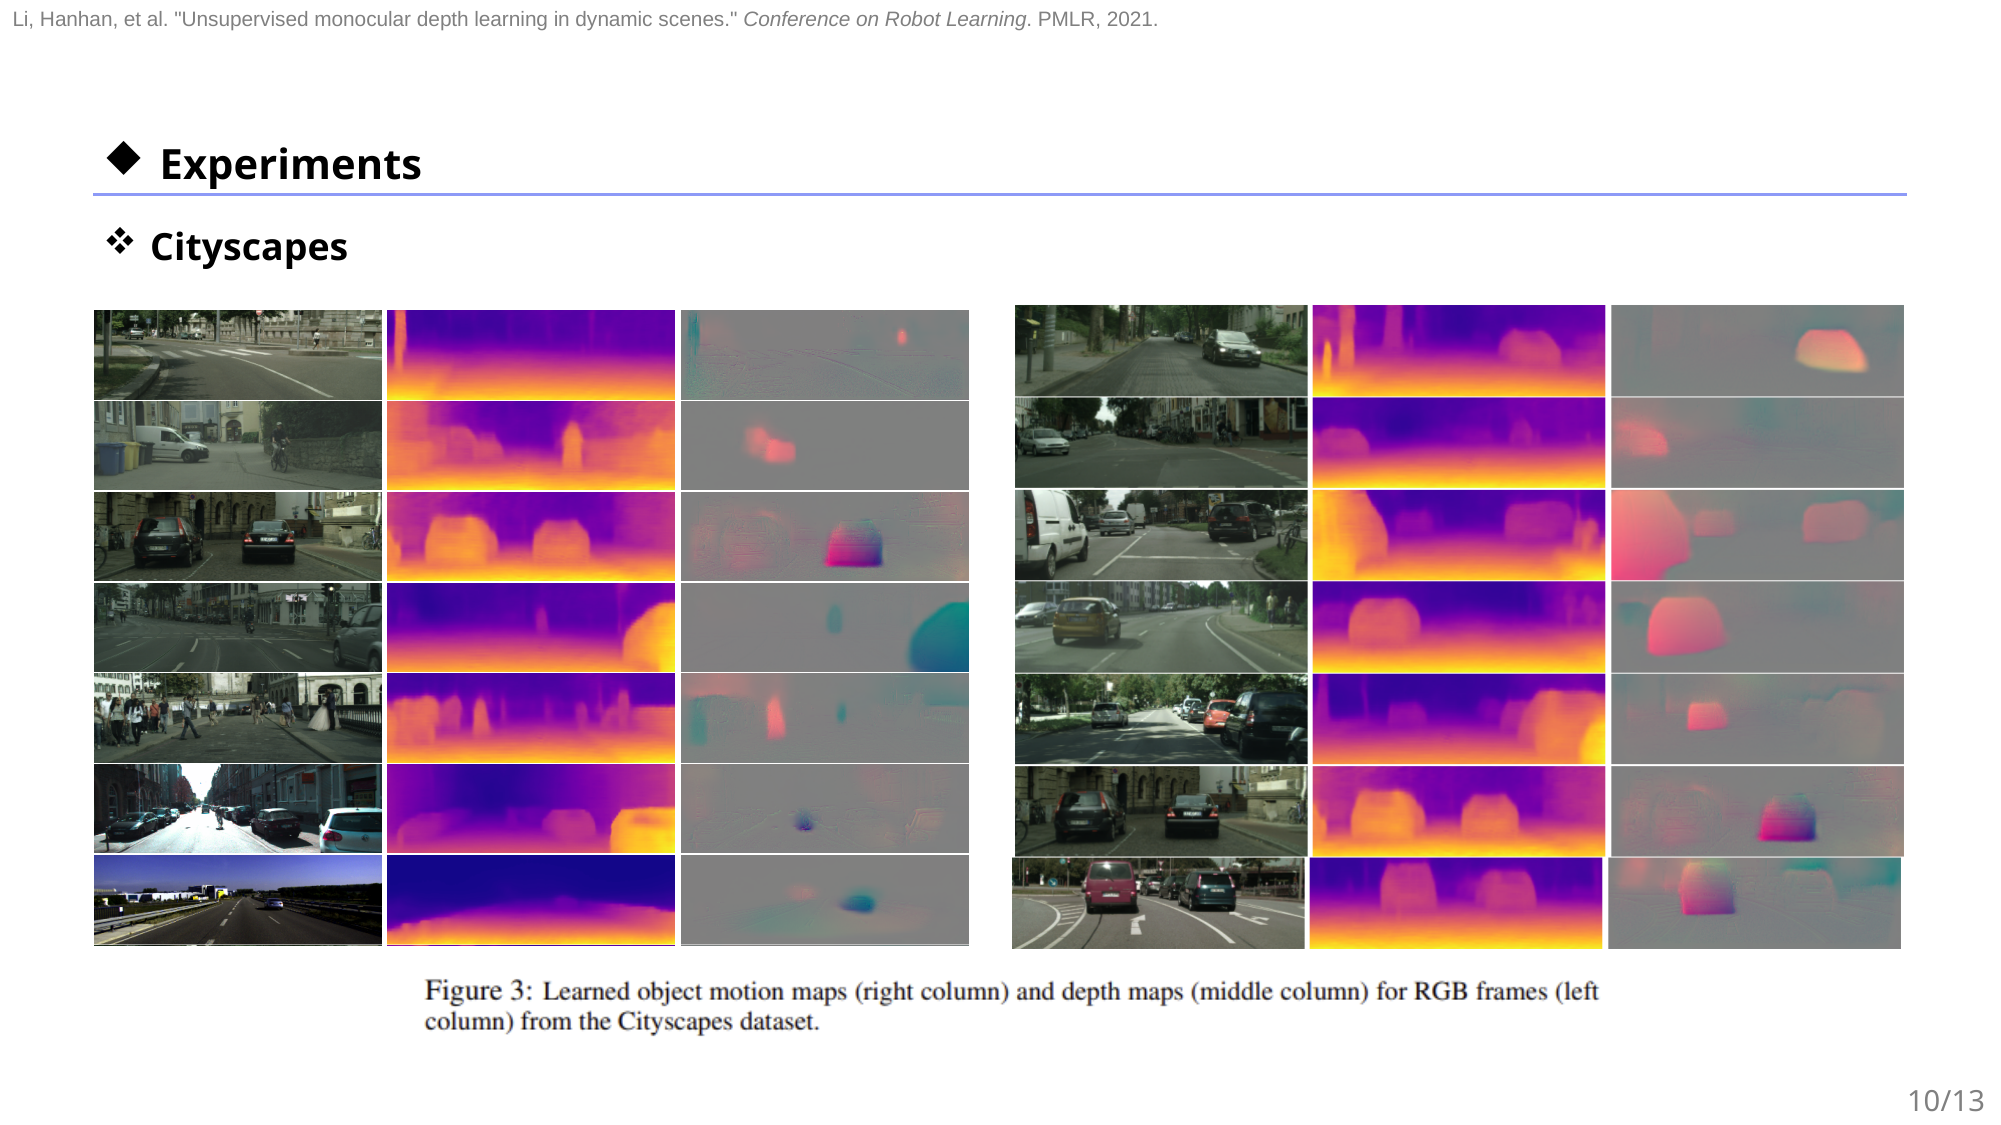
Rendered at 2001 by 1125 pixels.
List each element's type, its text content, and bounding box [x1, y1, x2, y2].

text_box Cityscapes [88, 215, 475, 276]
picture [88, 304, 972, 946]
text_box Li, Hanhan, et al. "Unsupervised monocular depth learning in dynamic scenes." Conference on Robot Learning. PMLR, 2021. [0, 0, 1244, 41]
picture [1010, 304, 1908, 951]
text_box Experiments [88, 105, 967, 196]
picture [417, 958, 1604, 1044]
